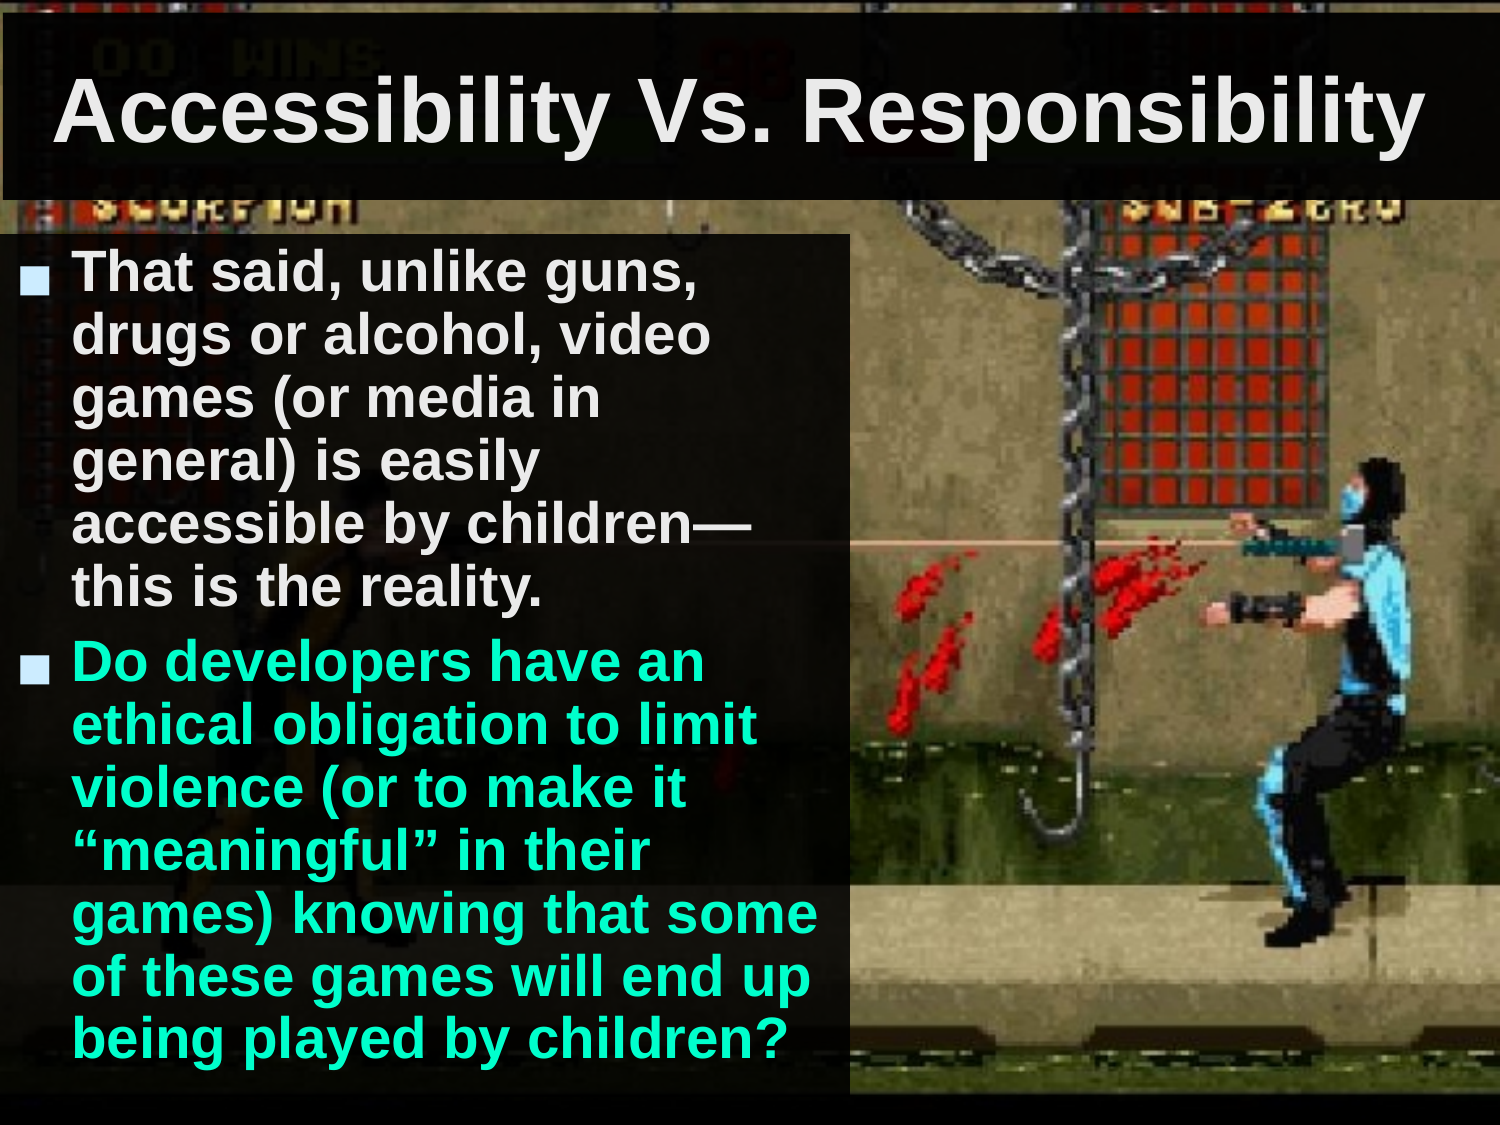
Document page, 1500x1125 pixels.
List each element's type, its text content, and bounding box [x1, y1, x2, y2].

list That said, unlike guns, drugs or alcohol, video games (or media in general) is easily accessible by children—this is the reality. Do developers have an ethical obligation to limit violence (or to make it “meaningful” in their games) knowing that some of these games will end up being played by children? [0, 233, 851, 1098]
title Accessibility Vs. Responsibility [2, 12, 1500, 201]
picture [0, 0, 1500, 1125]
